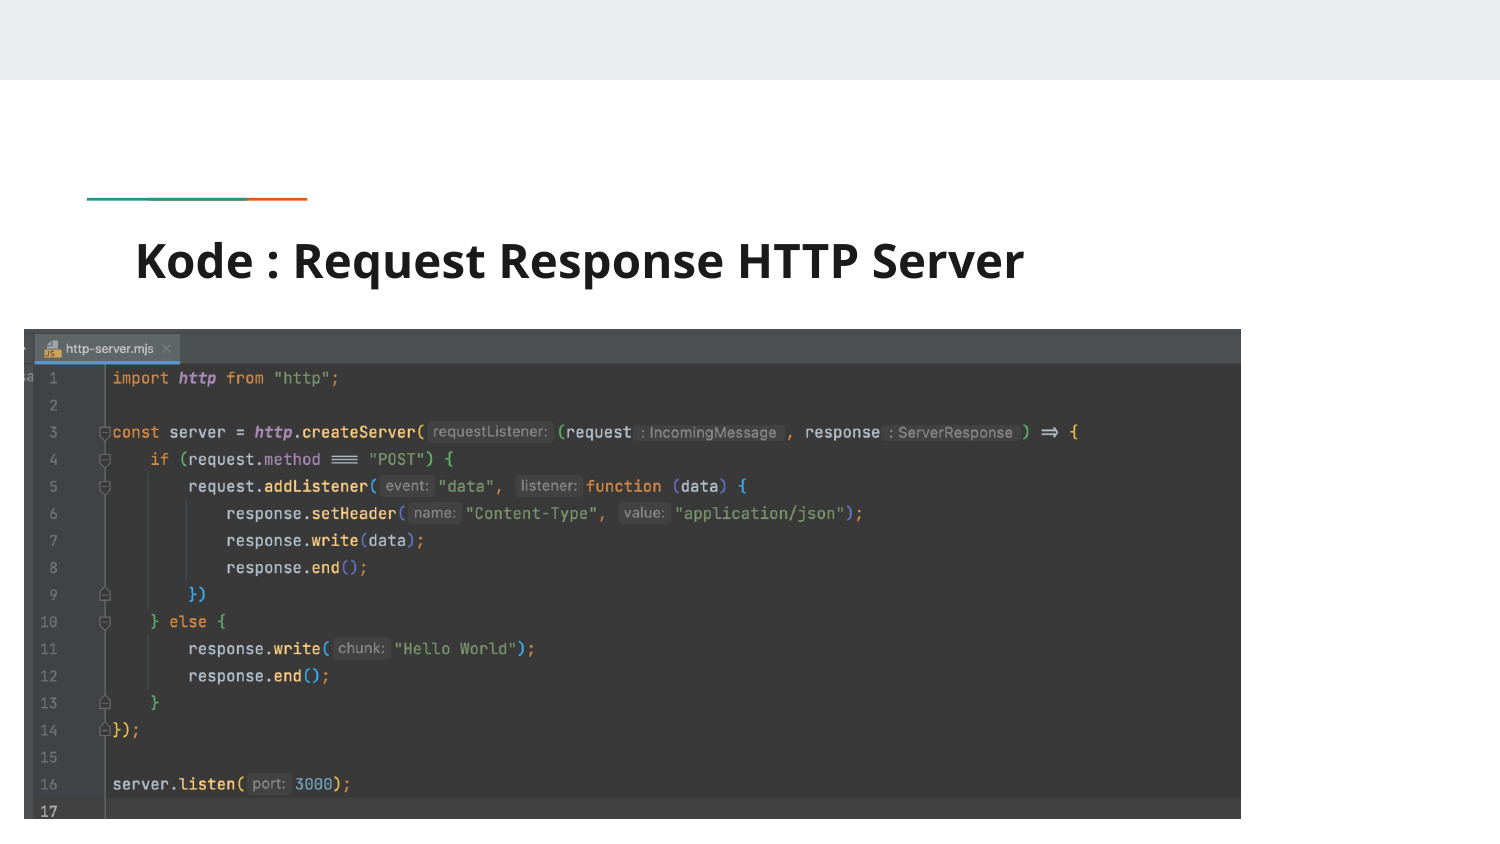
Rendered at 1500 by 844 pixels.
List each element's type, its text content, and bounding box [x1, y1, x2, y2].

picture [24, 328, 1241, 819]
title Kode : Request Response HTTP Server [119, 216, 1381, 305]
